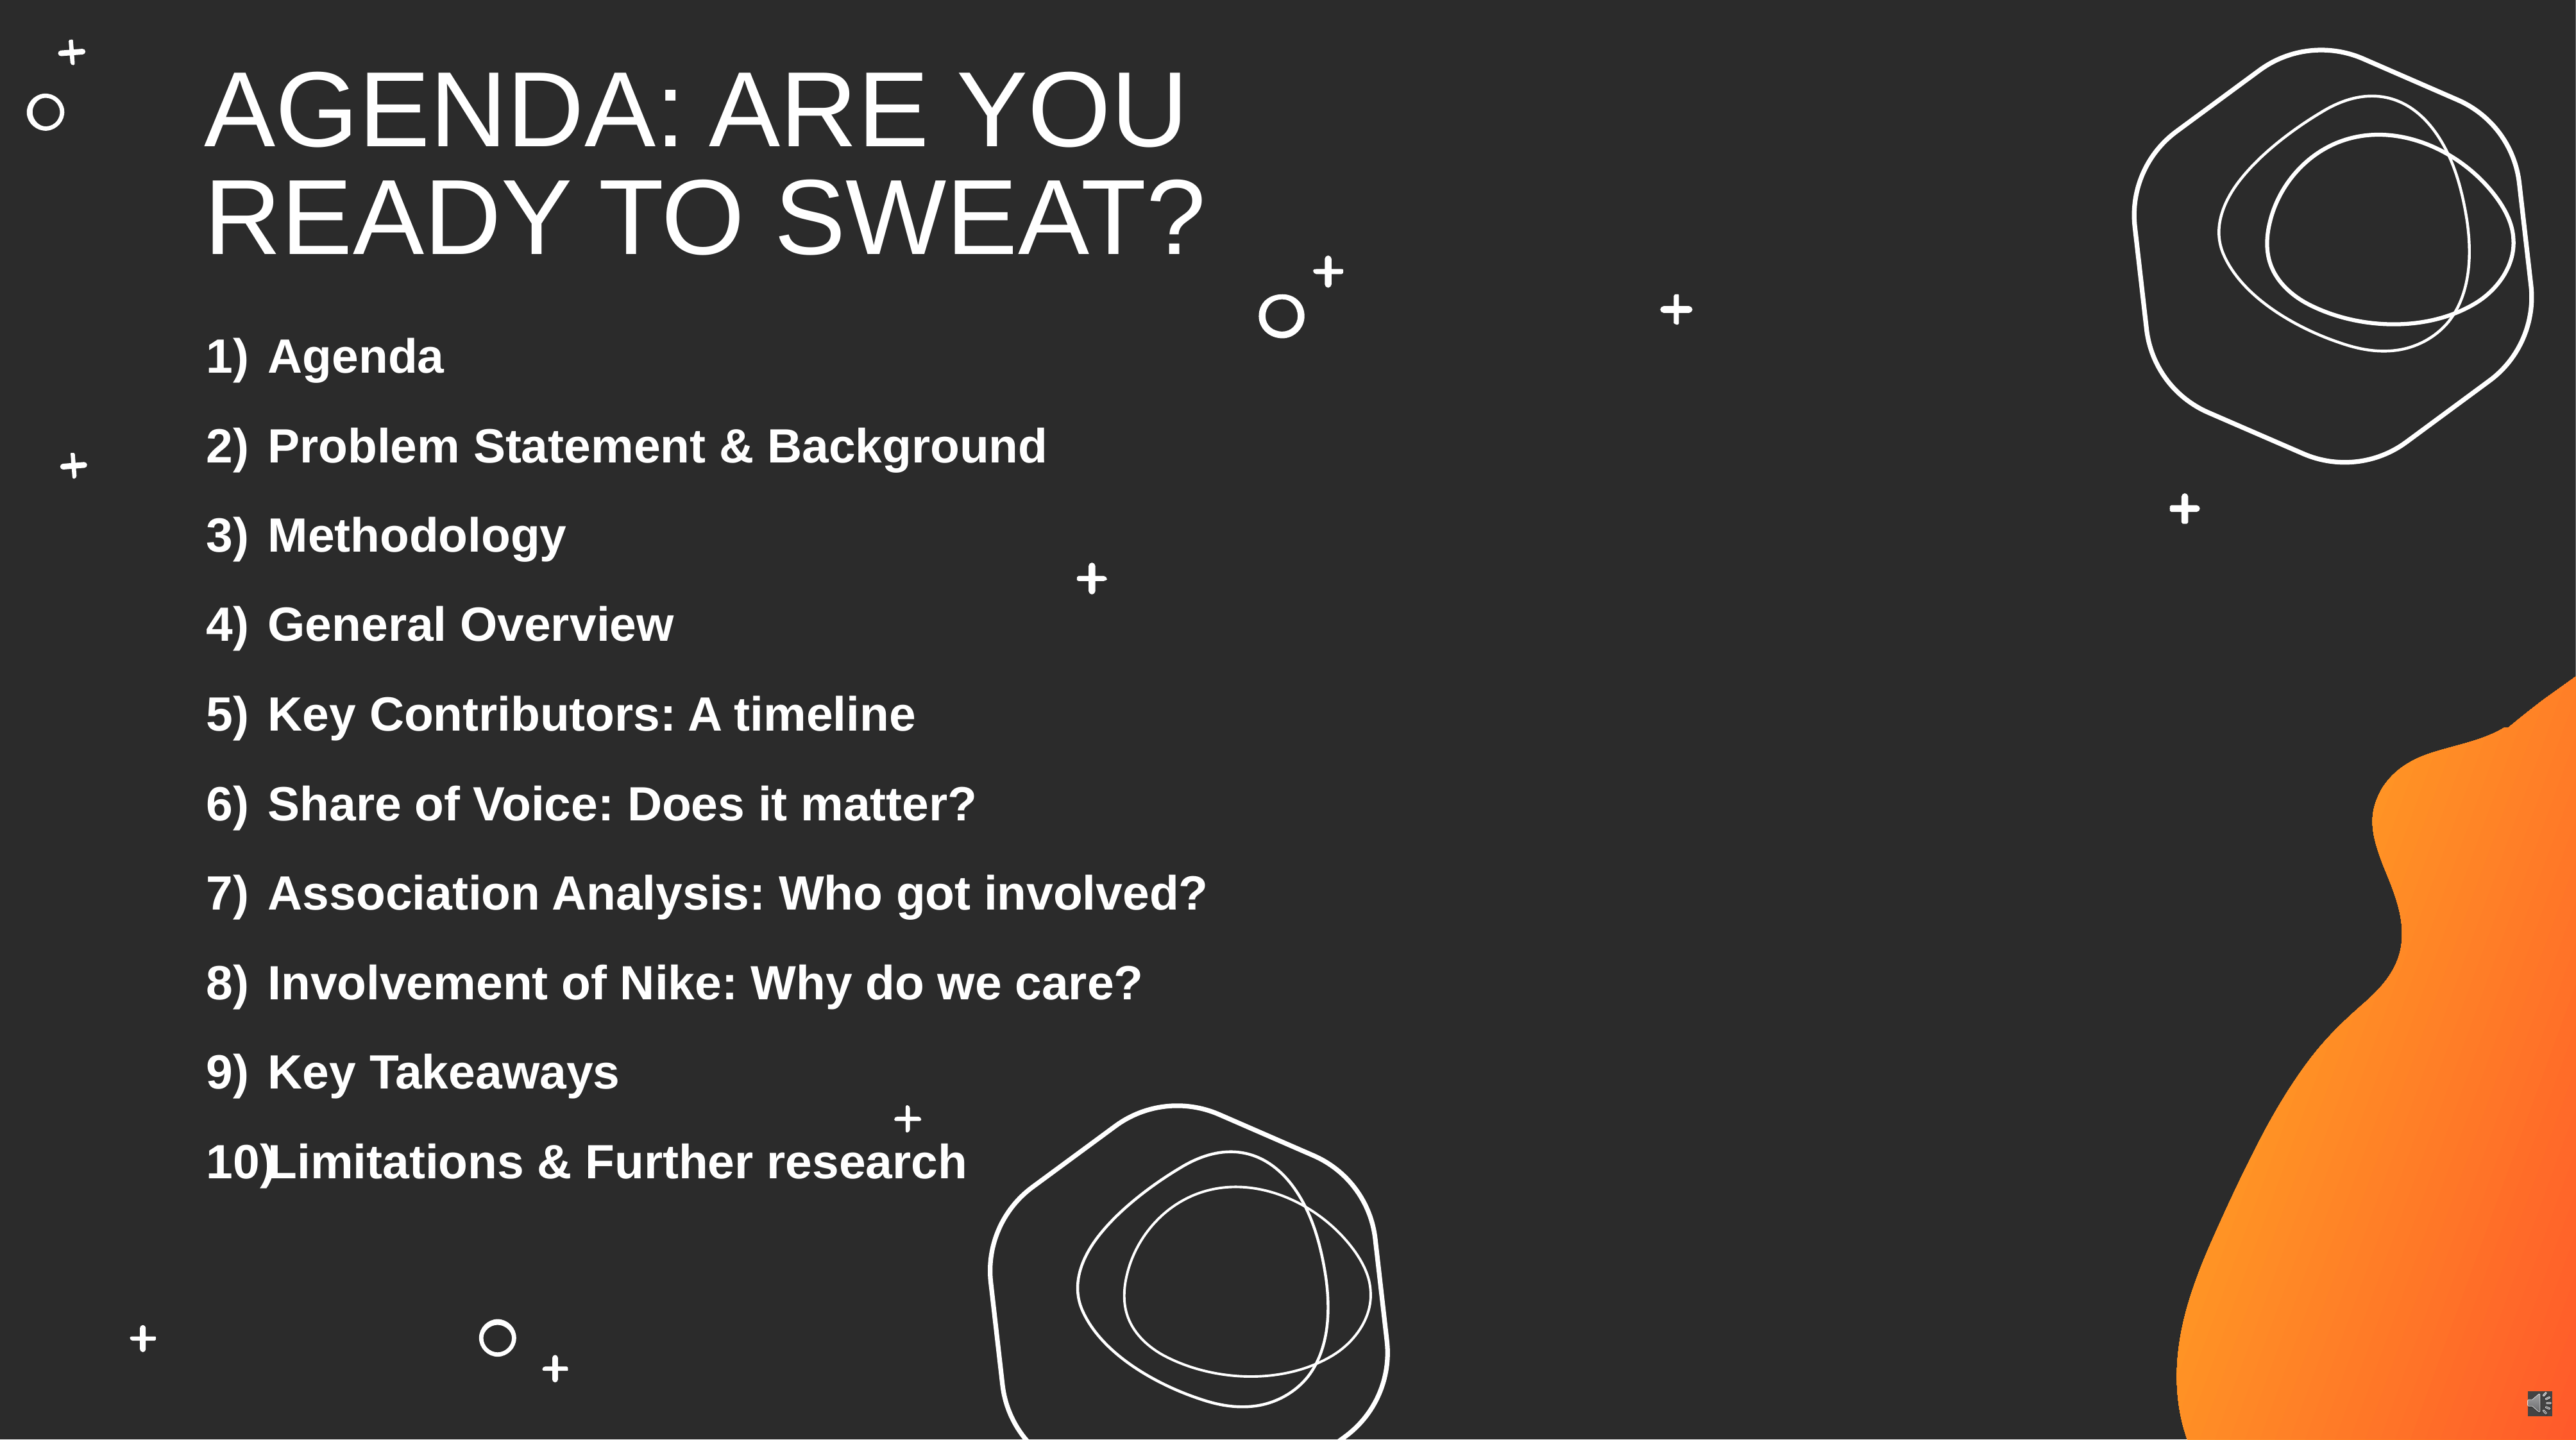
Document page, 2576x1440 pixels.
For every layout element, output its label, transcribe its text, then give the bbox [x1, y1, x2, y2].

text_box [1076, 255, 2200, 595]
picture [2527, 1391, 2554, 1417]
text_box Agenda: ARE YOU ready TO SWEAT? [194, 56, 1870, 517]
text_box [2267, 134, 2514, 325]
text_box [1282, 1174, 1305, 1206]
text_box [130, 1105, 922, 1383]
text_box [2134, 50, 2532, 462]
text_box [2219, 96, 2455, 352]
text_box [1124, 1196, 1371, 1377]
text_box [2176, 675, 2576, 1439]
text_box [58, 39, 86, 65]
text_box [990, 1142, 1388, 1439]
text_box [1078, 1225, 1316, 1407]
text_box Agenda Problem Statement & Background Methodology General Overview Key Contributors: A timeline Share of Voice: Does it matter? Association Analysis: Who got involved? Involvement of Nike: Why do we care? Key Takeaways Limitations & Further research [197, 292, 1282, 1225]
text_box [26, 93, 65, 131]
text_box [60, 453, 87, 479]
